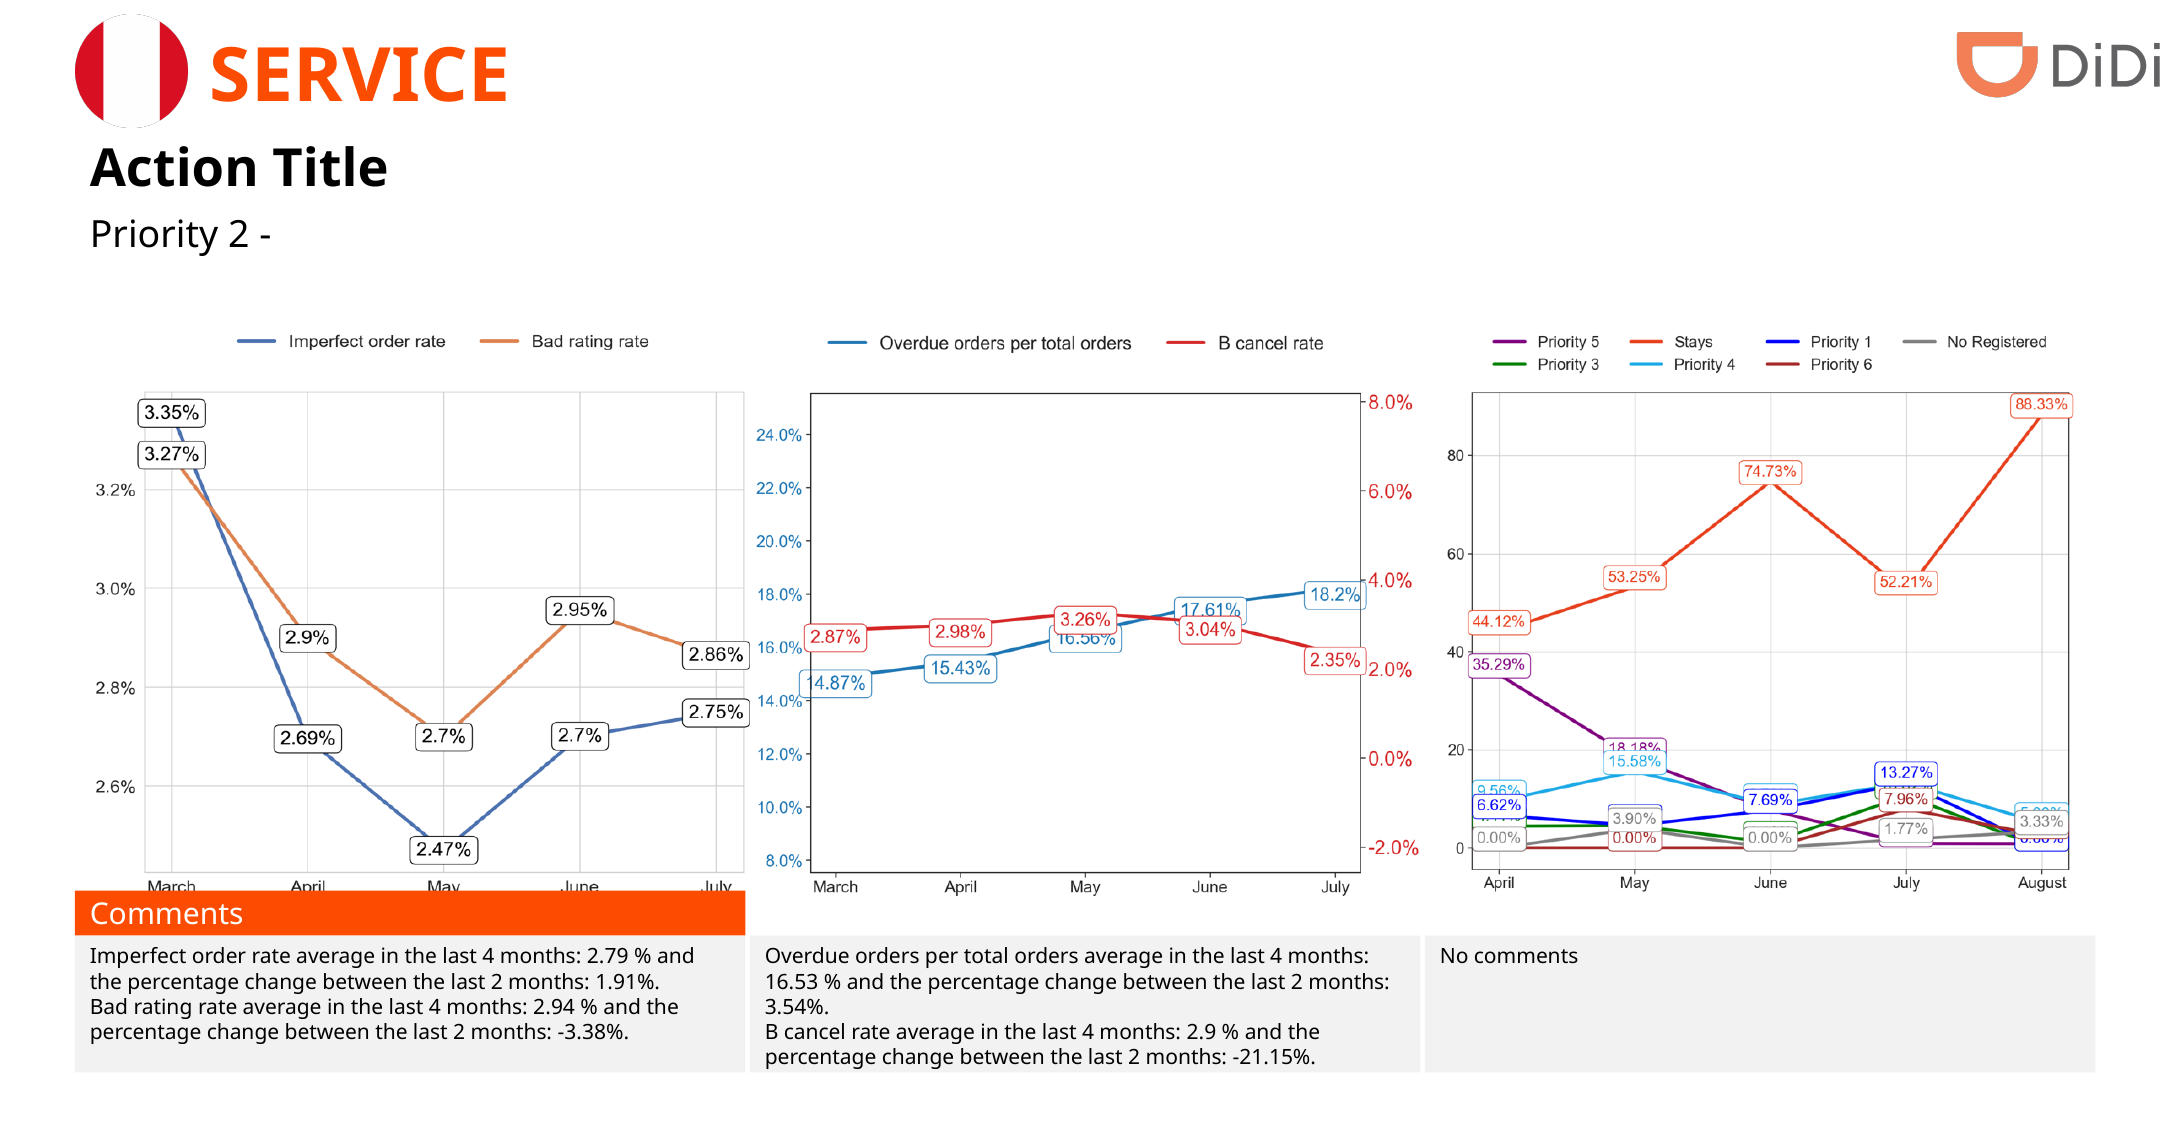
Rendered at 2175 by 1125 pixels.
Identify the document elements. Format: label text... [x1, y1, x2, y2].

text_box Overdue orders per total orders average in the last 4 months: 16.53 % and the percentage change between the last 2 months: 3.54%. B cancel rate average in the last 4 months: 2.9 % and the percentage change between the last 2 months: -21.15%. [749, 935, 1421, 1073]
text_box No comments [1424, 935, 2096, 1073]
text_box Imperfect order rate average in the last 4 months: 2.79 % and the percentage change between the last 2 months: 1.91%. Bad rating rate average in the last 4 months: 2.94 % and the percentage change between the last 2 months: -3.38%. [74, 936, 746, 1073]
text_box Comments [74, 921, 746, 936]
text_box Action Title [74, 127, 2175, 202]
picture [1949, 1, 2175, 129]
picture [74, 14, 188, 128]
text_box SERVICE [194, 15, 1800, 127]
picture [74, 322, 2101, 914]
text_box Priority 2 - [74, 202, 2175, 263]
